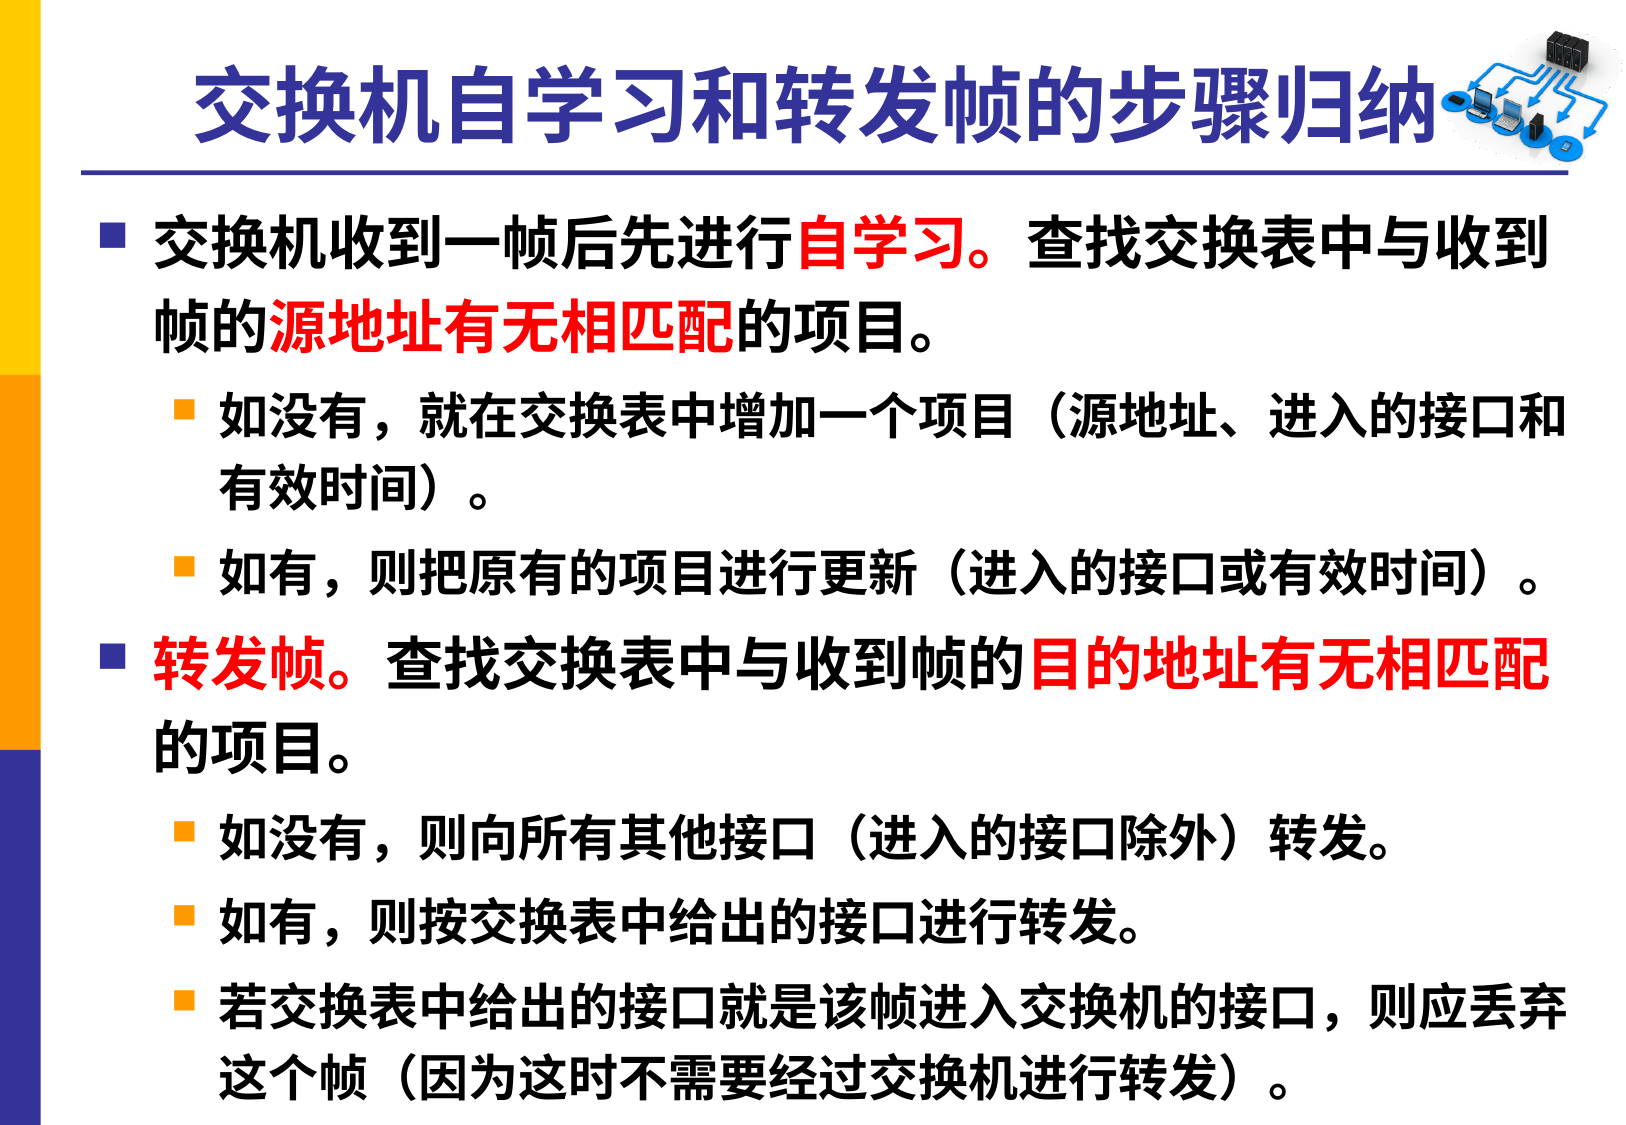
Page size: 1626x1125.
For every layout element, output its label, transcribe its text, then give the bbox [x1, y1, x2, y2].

title 交换机自学习和转发帧的步骤归纳 [81, 30, 1569, 161]
picture [1438, 30, 1624, 165]
list 交换机收到一帧后先进行自学习。查找交换表中与收到帧的源地址有无相匹配的项目。 如没有，就在交换表中增加一个项目（源地址、进入的接口和有效时间）。 如有，则把原有的项目进行更新（进入的接口或有效时间）。 转发帧。查找交换表中与收到帧的目的地址有无相匹配的项目。 如没有，则向所有其他接口（进入的接口除外）转发。 如有，则按交换表中给出的接口进行转发。 若交换表中给出的接口就是该帧进入交换机的接口，则应丢弃这个帧（因为这时不需要经过交换机进行转发）。 [81, 184, 1593, 1071]
